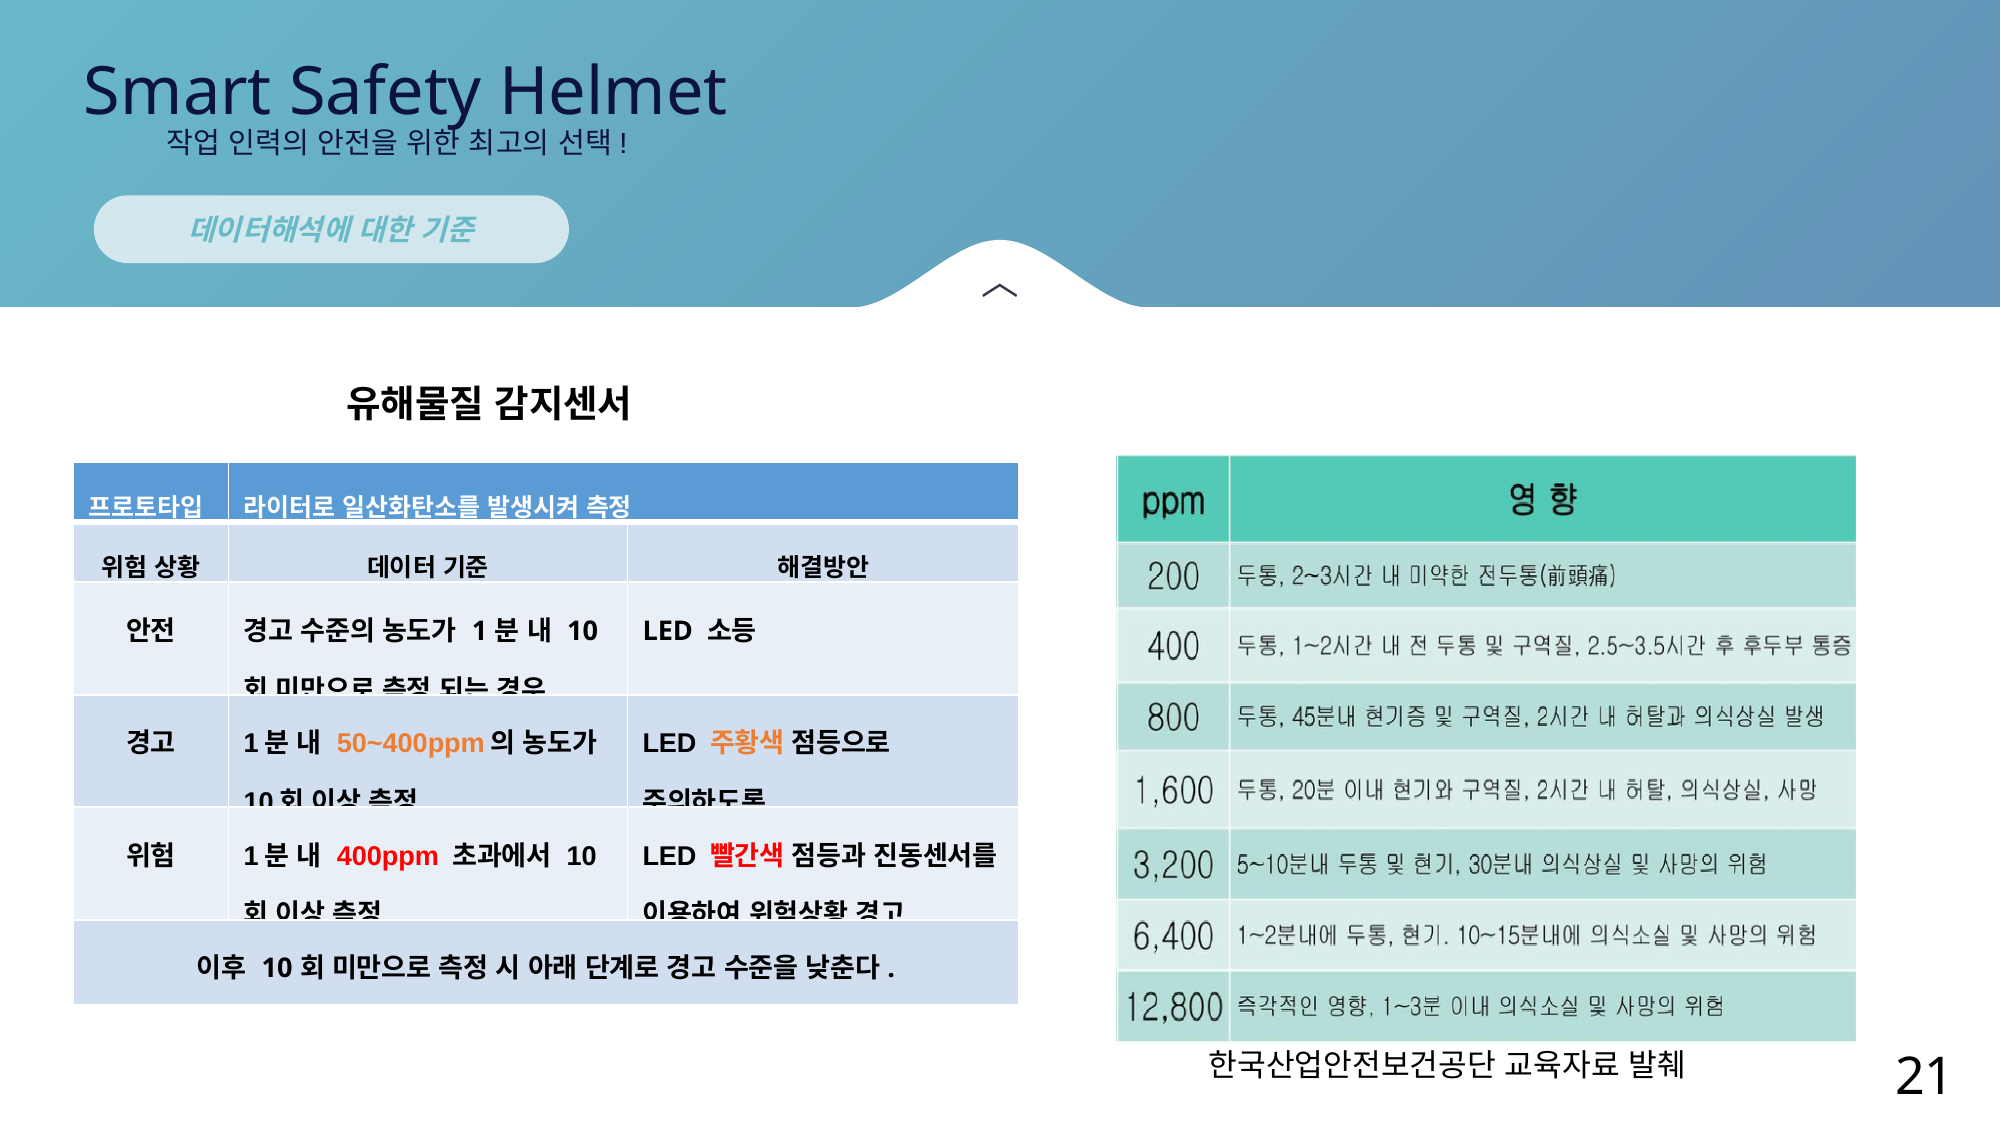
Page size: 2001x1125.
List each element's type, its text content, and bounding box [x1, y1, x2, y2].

table_cell 데이터 기준 [229, 525, 627, 581]
table_header 프로토타입 [74, 463, 228, 519]
table_cell LED 주황색 점등으로 주의하도록 [628, 696, 1018, 806]
table_cell 1분 내 400ppm 초과에서 10회 이상 측정 [229, 808, 627, 919]
text_box 한국산업안전보건공단 교육자료 발췌 [1194, 1037, 1865, 1091]
table_cell LED 빨간색 점등과 진동센서를 이용하여 위험상황 경고 [628, 808, 1018, 919]
table_cell 위험 [74, 808, 228, 919]
text_box 21 [1519, 1043, 1970, 1104]
table_cell 위험 상황 [74, 525, 228, 581]
table_cell 1분 내 50~400ppm의 농도가 10회 이상 측정 [229, 696, 627, 806]
text_box Smart Safety Helmet [52, 40, 760, 136]
table_cell 안전 [74, 583, 228, 694]
table_header 라이터로 일산화탄소를 발생시켜 측정 [229, 463, 860, 519]
text_box [0, 0, 2000, 308]
table_cell 이후 10회 미만으로 측정 시 아래 단계로 경고 수준을 낮춘다. [74, 921, 1018, 1004]
text_box 작업 인력의 안전을 위한 최고의 선택! [151, 116, 712, 167]
table_cell 경고 [74, 696, 228, 806]
text_box 유해물질 감지센서 [330, 329, 710, 455]
table_cell LED 소등 [628, 583, 1018, 694]
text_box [860, 229, 1140, 530]
table_cell 해결방안 [628, 525, 1018, 581]
picture [1116, 454, 1856, 1044]
table_cell 경고 수준의 농도가 1분 내 10회 미만으로 측정 되는 경우 [229, 583, 627, 694]
text_box 데이터해석에 대한 기준 [92, 194, 571, 265]
